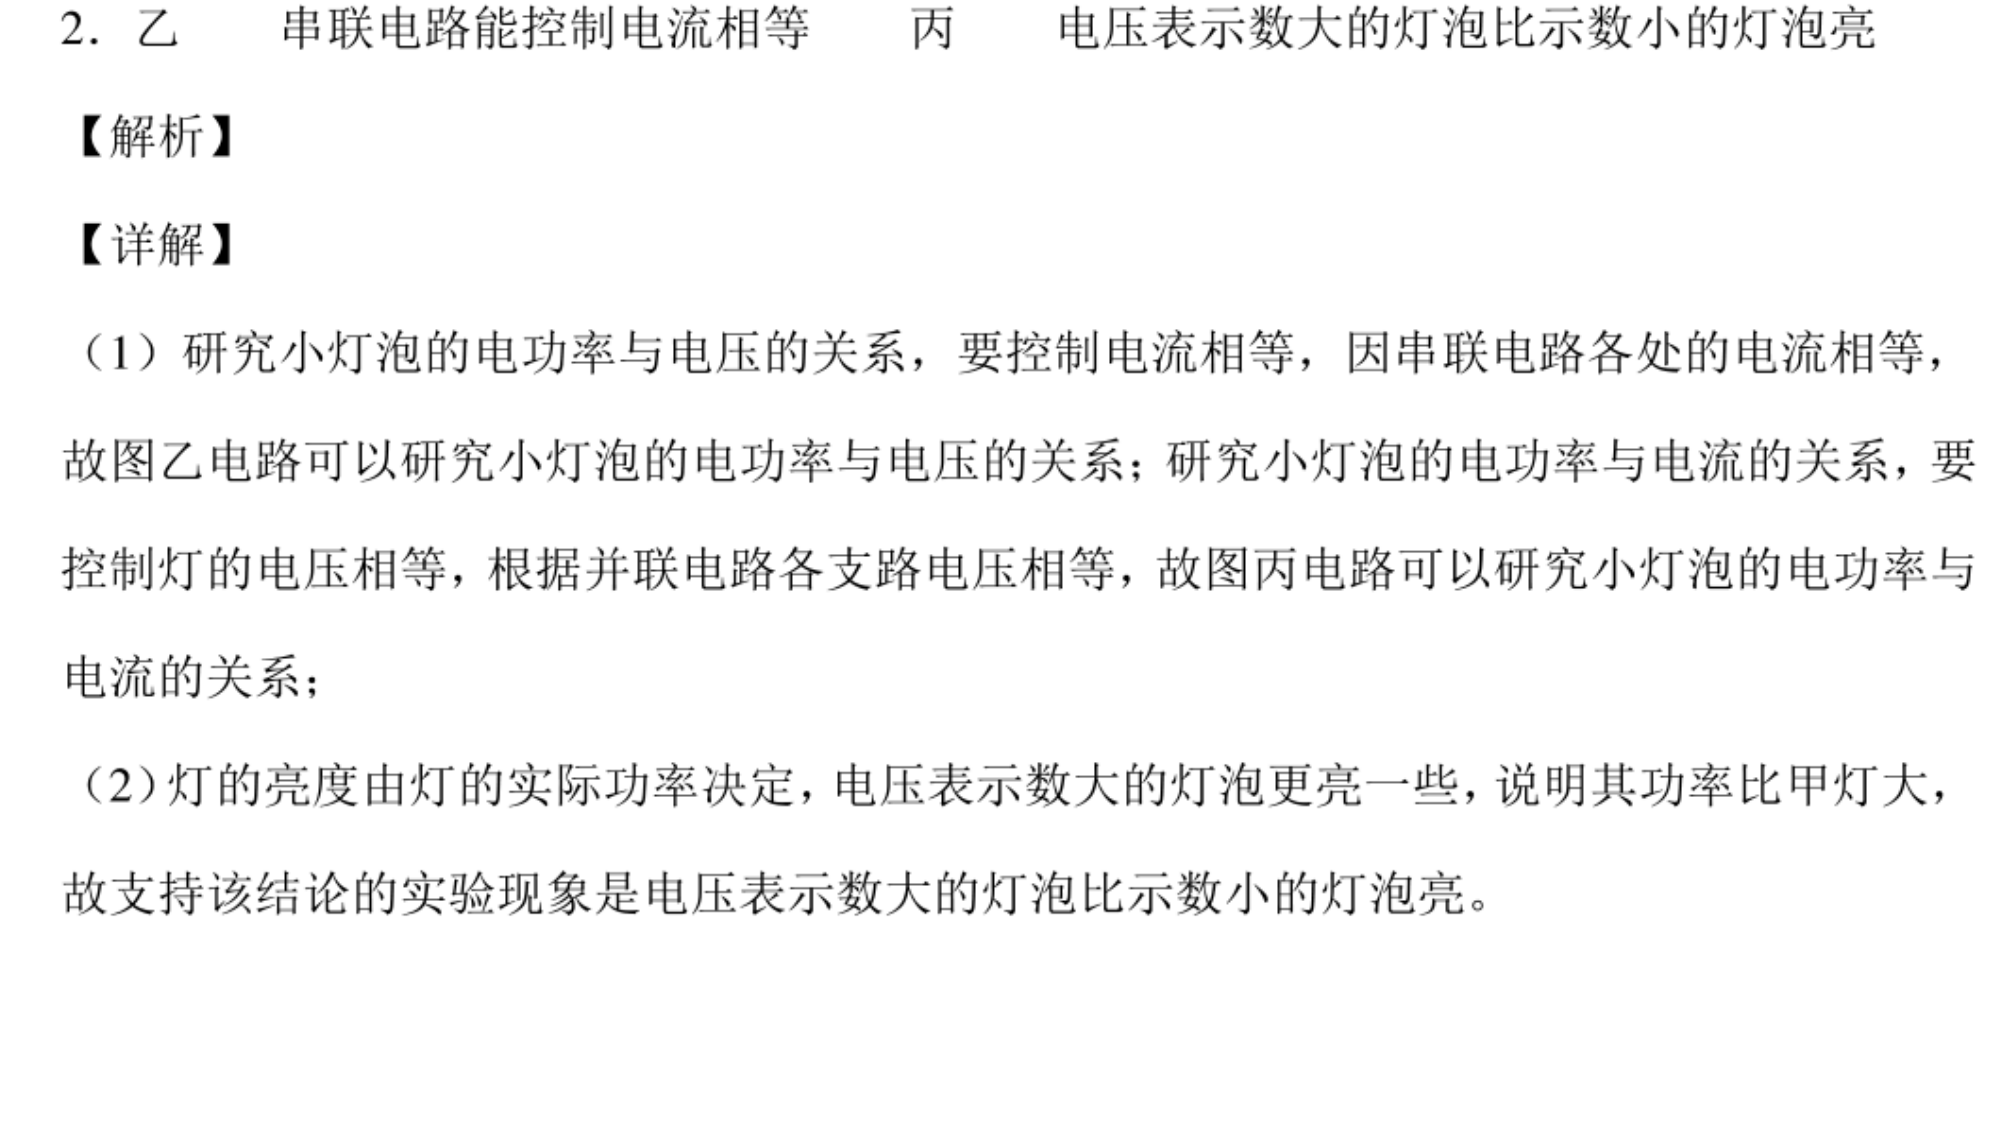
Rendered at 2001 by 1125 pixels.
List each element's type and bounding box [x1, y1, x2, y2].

picture [0, 0, 2000, 935]
